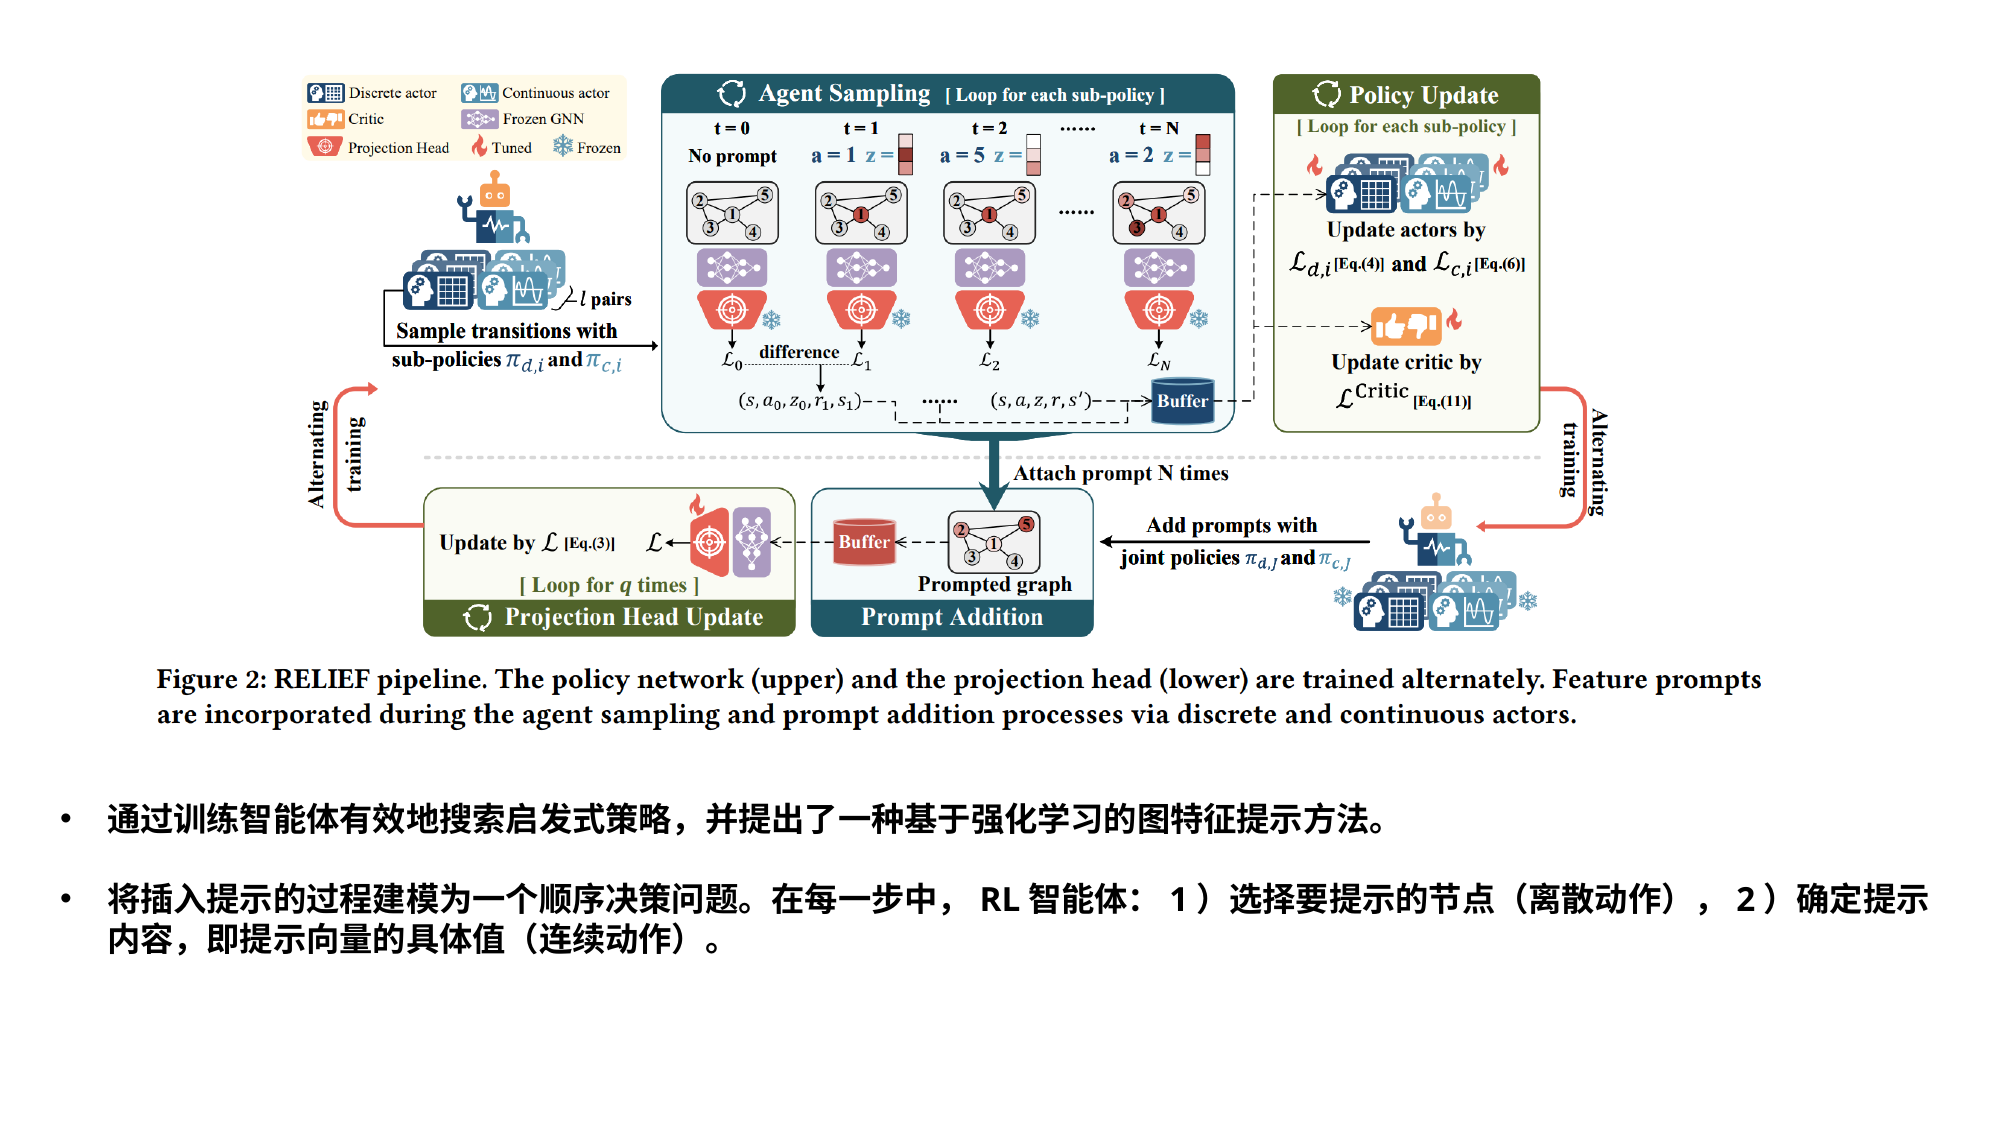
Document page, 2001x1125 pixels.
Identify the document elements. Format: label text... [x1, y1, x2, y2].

picture [117, 51, 1801, 743]
text_box 通过训练智能体有效地搜索启发式策略，并提出了一种基于强化学习的图特征提示方法。 将插入提示的过程建模为一个顺序决策问题。在每一步中，RL智能体：1）选择要提示的节点（离散动作），2）确定提示内容，即提示向量的具体值（连续动作）。 [45, 790, 1955, 966]
